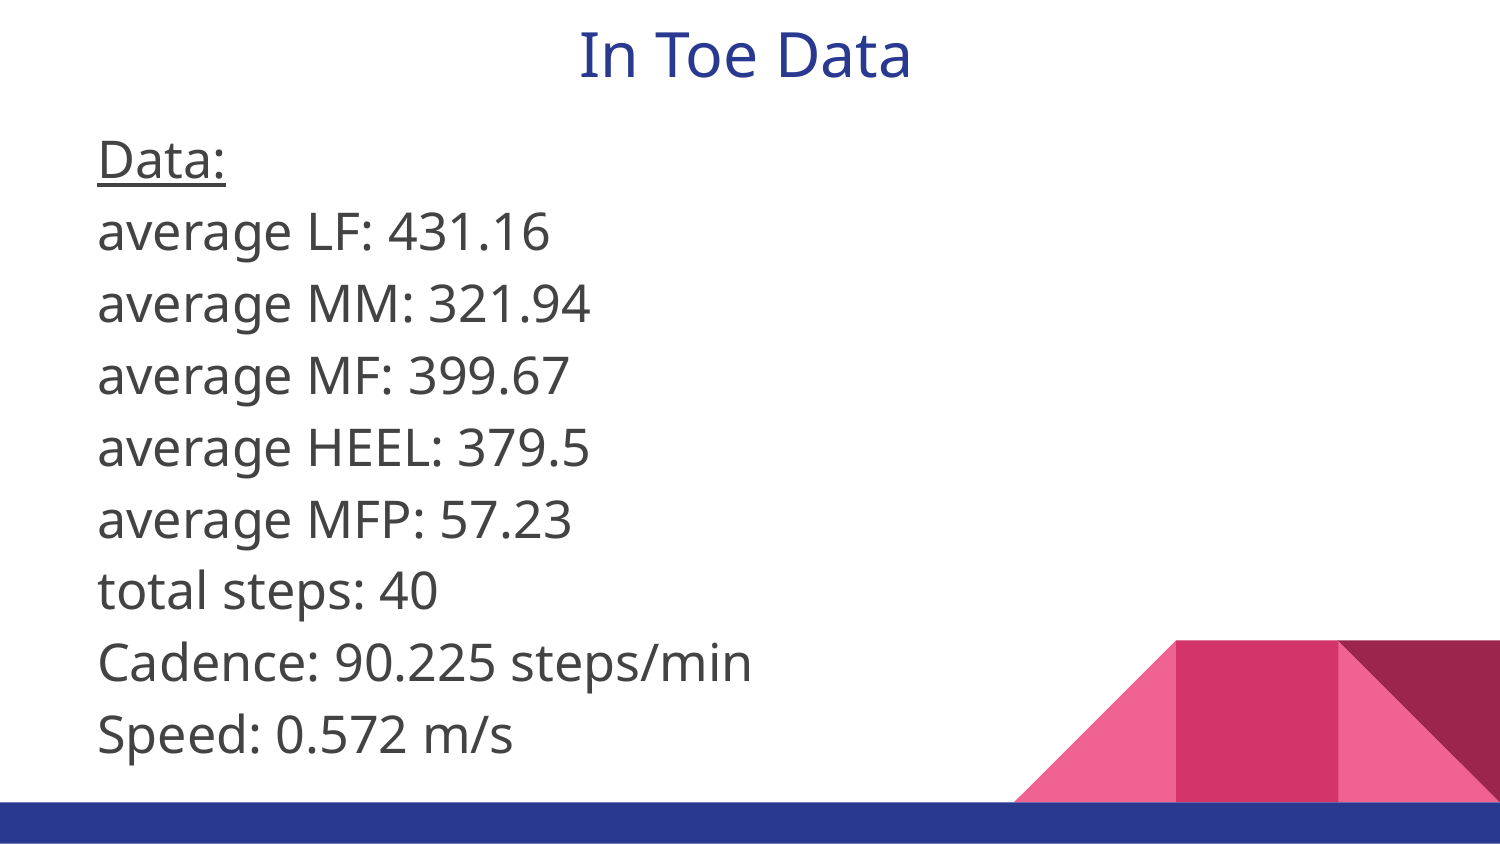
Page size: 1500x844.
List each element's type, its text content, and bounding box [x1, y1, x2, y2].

text_box Data: average LF: 431.16 average MM: 321.94 average MF: 399.67 average HEEL: 379.5 average MFP: 57.23 total steps: 40 Cadence: 90.225 steps/min Speed: 0.572 m/s [82, 102, 869, 527]
title In Toe Data [51, 0, 1442, 94]
